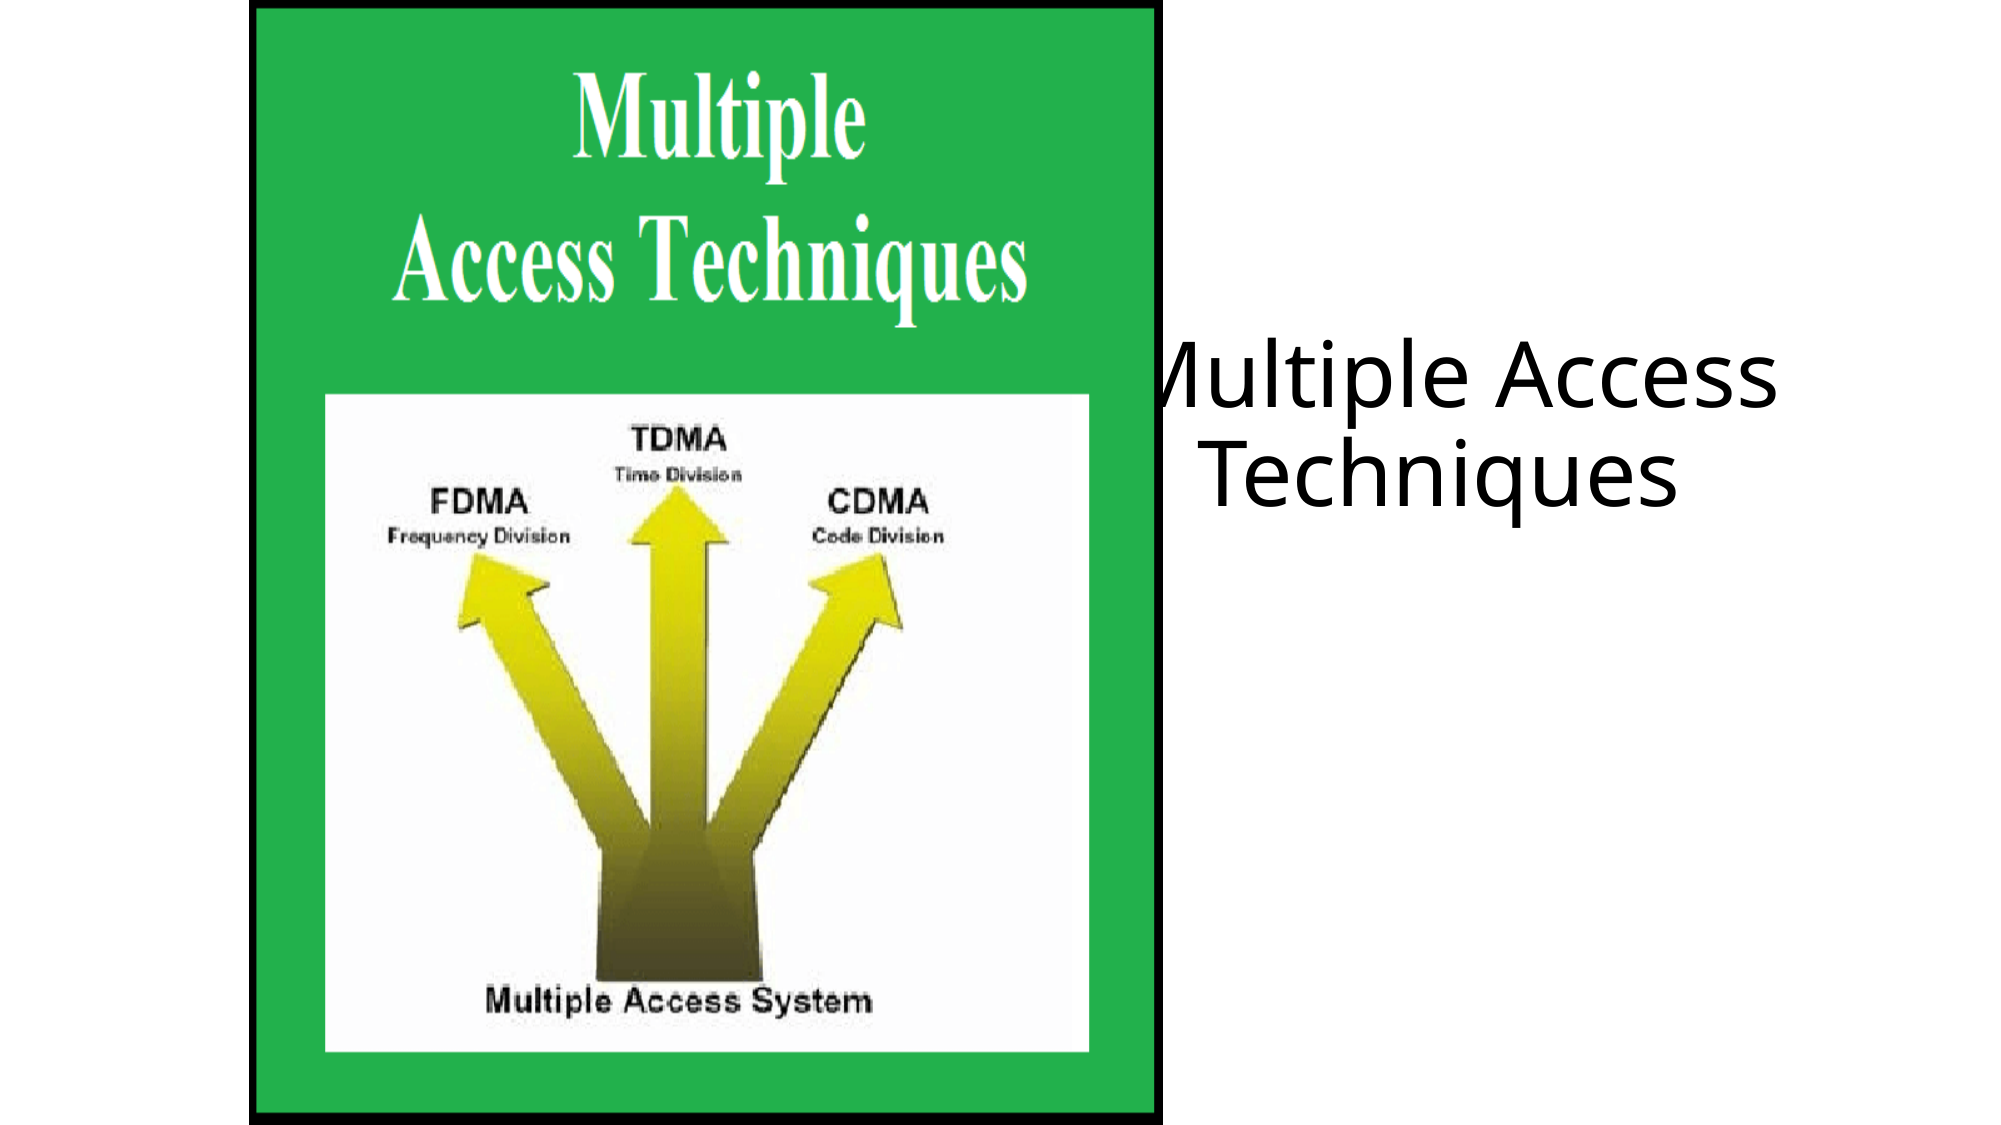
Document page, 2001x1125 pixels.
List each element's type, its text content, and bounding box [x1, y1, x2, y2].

picture [249, 0, 1164, 1125]
title Multiple Access Techniques [1164, 234, 1808, 534]
